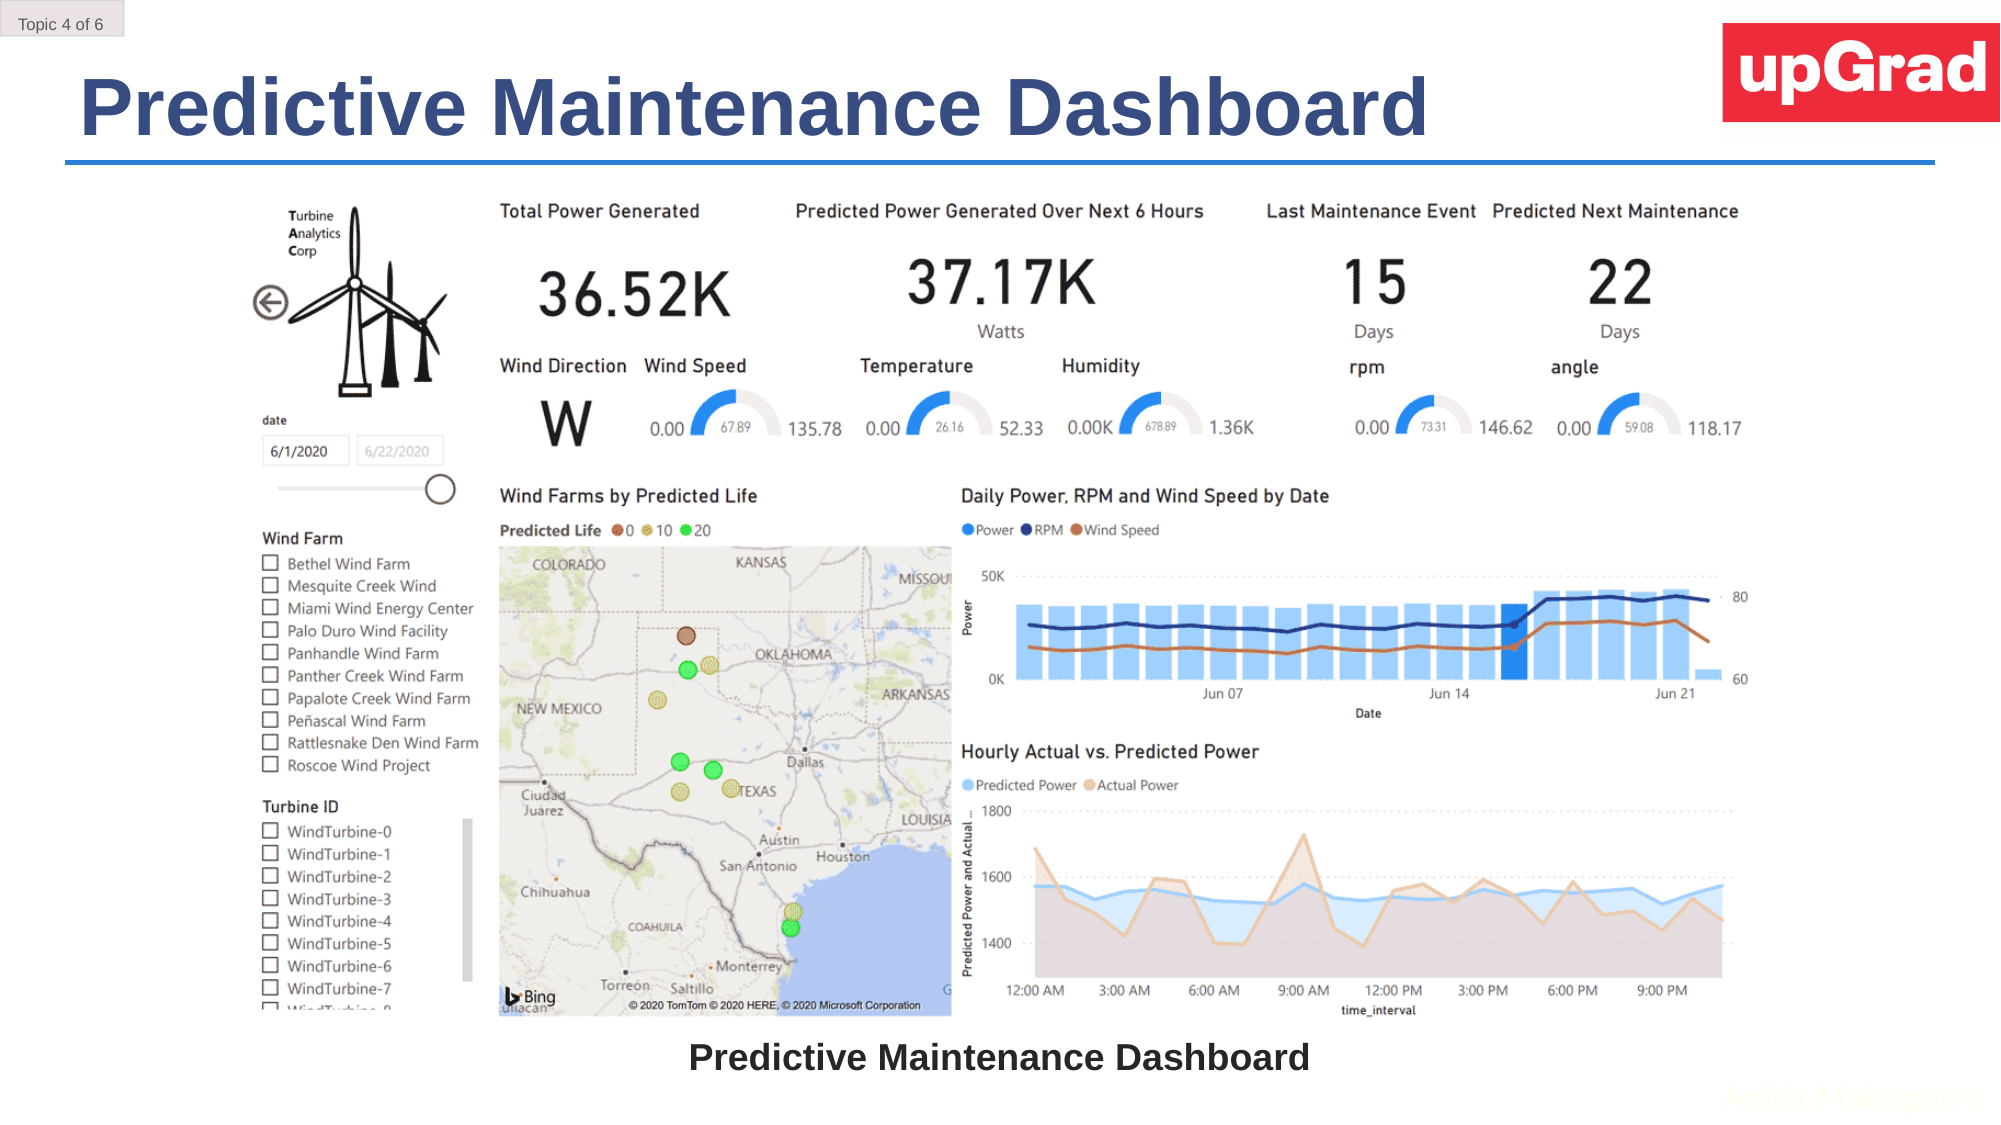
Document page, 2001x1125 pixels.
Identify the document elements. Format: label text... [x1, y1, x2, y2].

picture [1722, 0, 2000, 146]
picture [247, 168, 1752, 1034]
text_box Predictive Maintenance Dashboard [655, 1034, 1345, 1079]
text_box Topic 4 of 6 [3, 0, 124, 42]
text_box Predictive Maintenance Dashboard [65, 46, 1613, 159]
